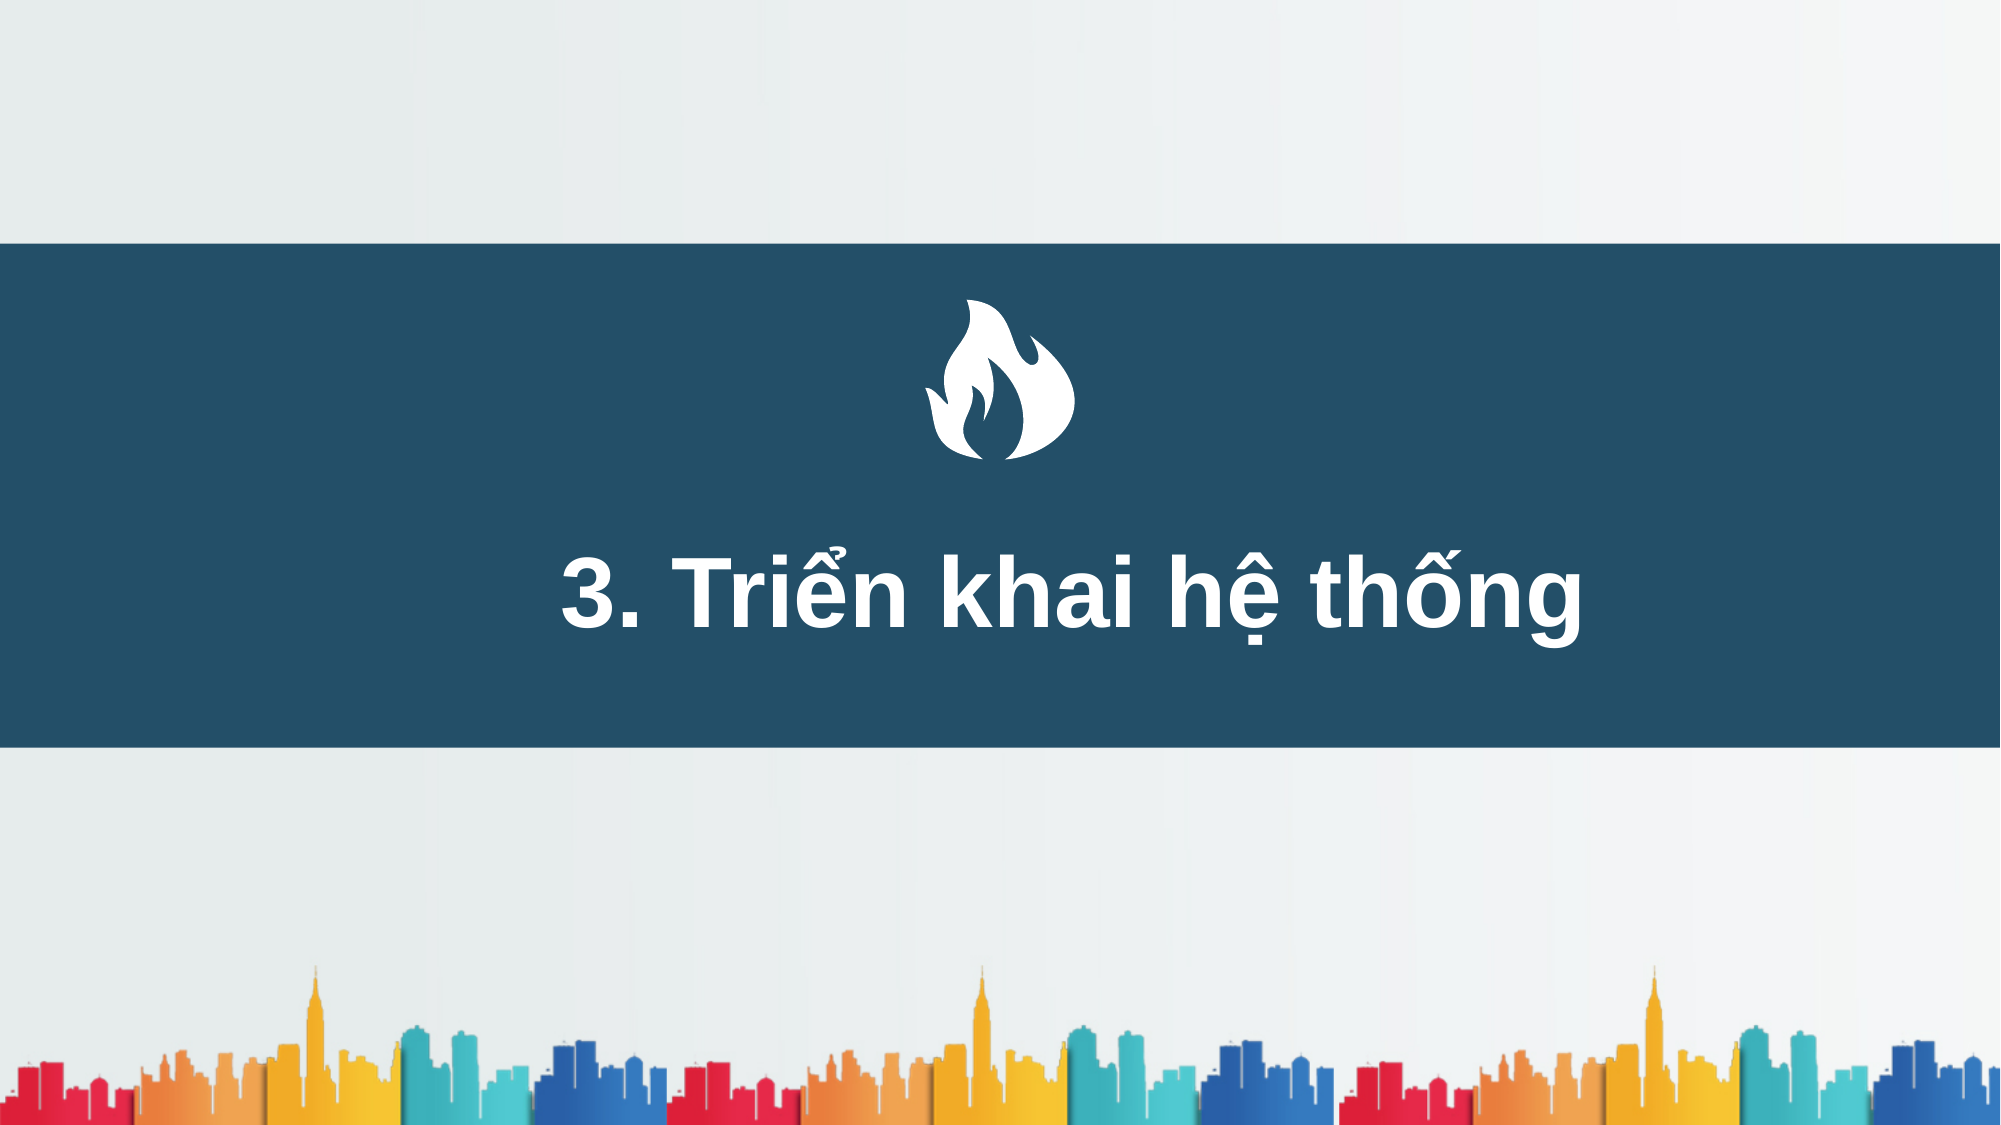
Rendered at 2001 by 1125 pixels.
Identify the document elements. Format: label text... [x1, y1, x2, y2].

text_box [923, 298, 1076, 461]
picture [0, 0, 2001, 1125]
text_box 3. Triển khai hệ thống [448, 527, 1700, 647]
text_box [0, 243, 2000, 749]
